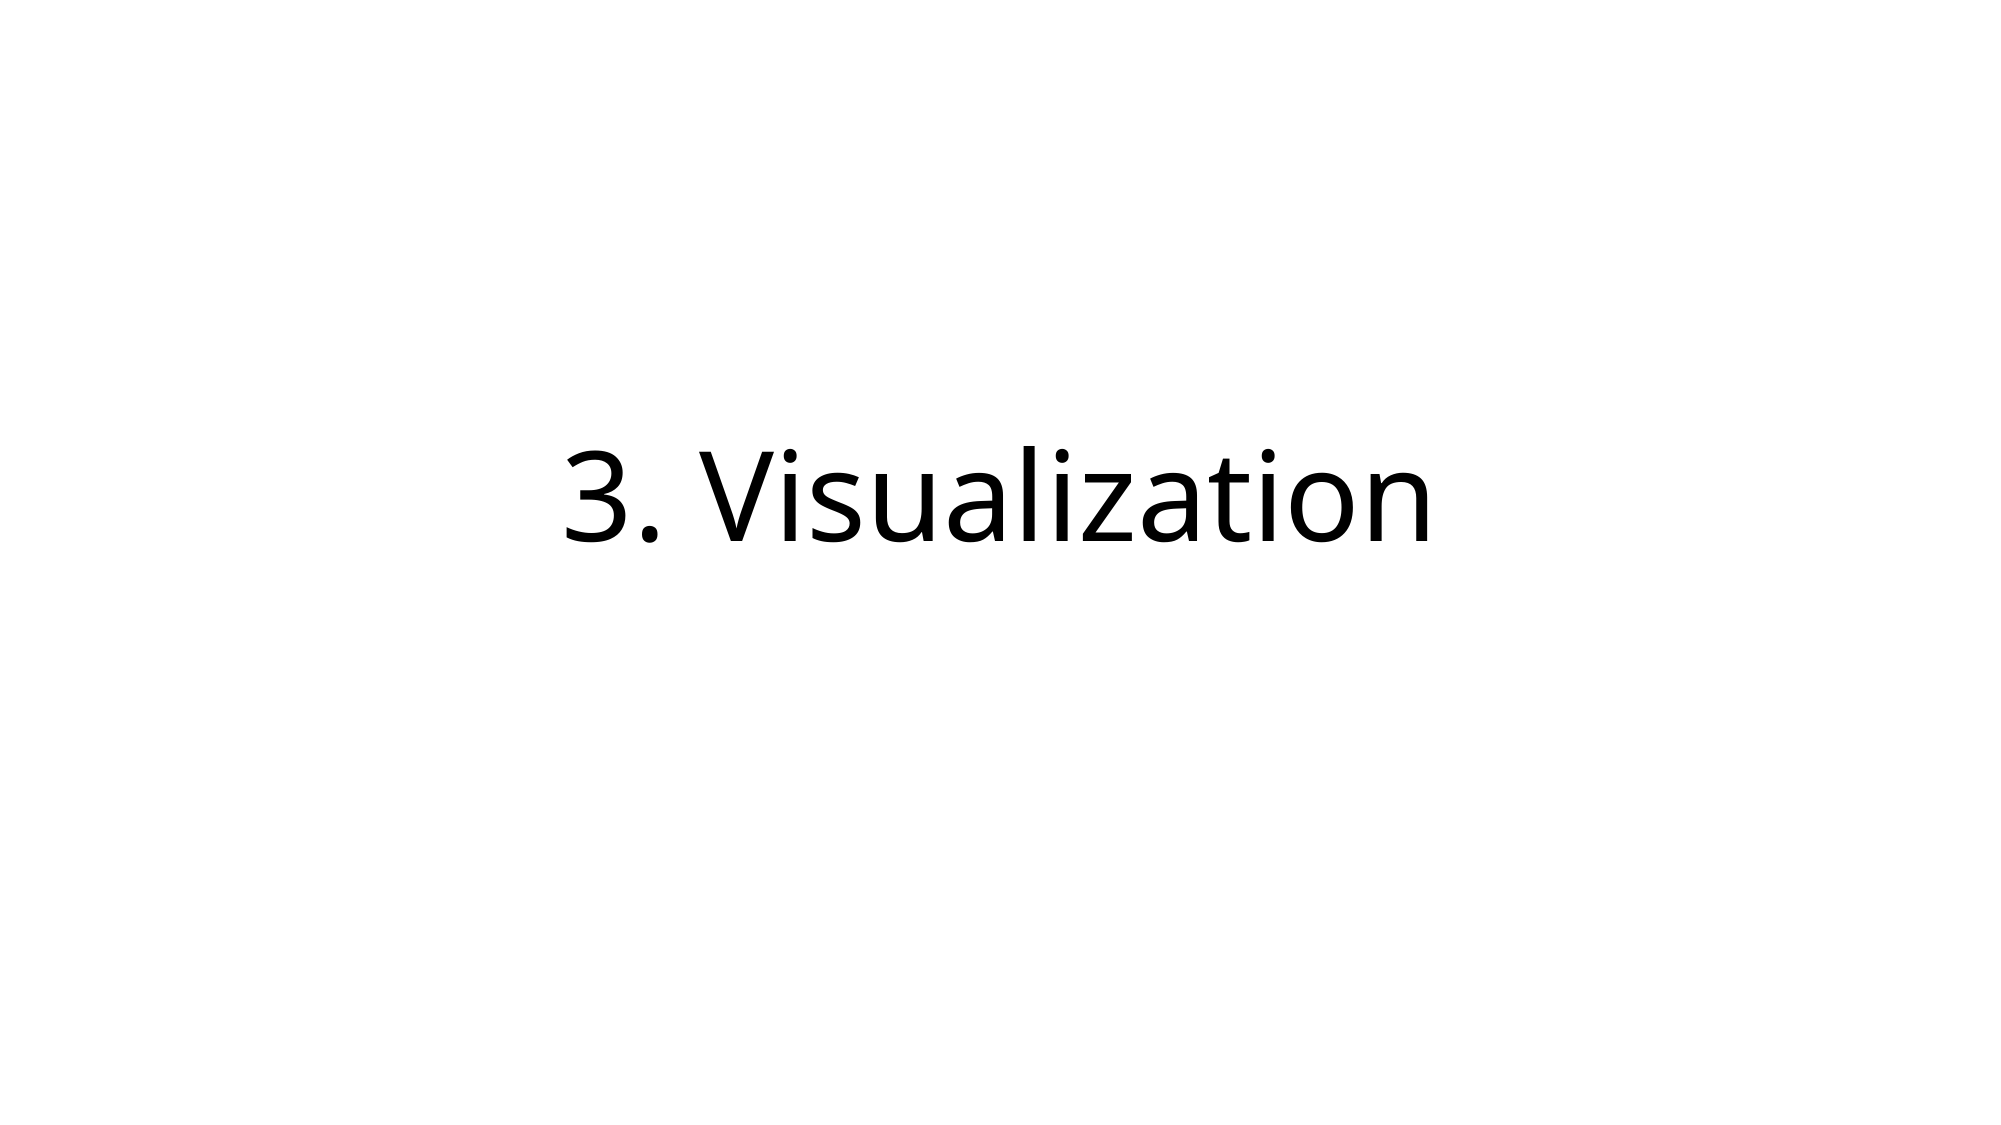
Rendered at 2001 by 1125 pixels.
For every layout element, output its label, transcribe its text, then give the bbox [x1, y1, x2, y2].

title 3. Visualization [249, 184, 1750, 576]
